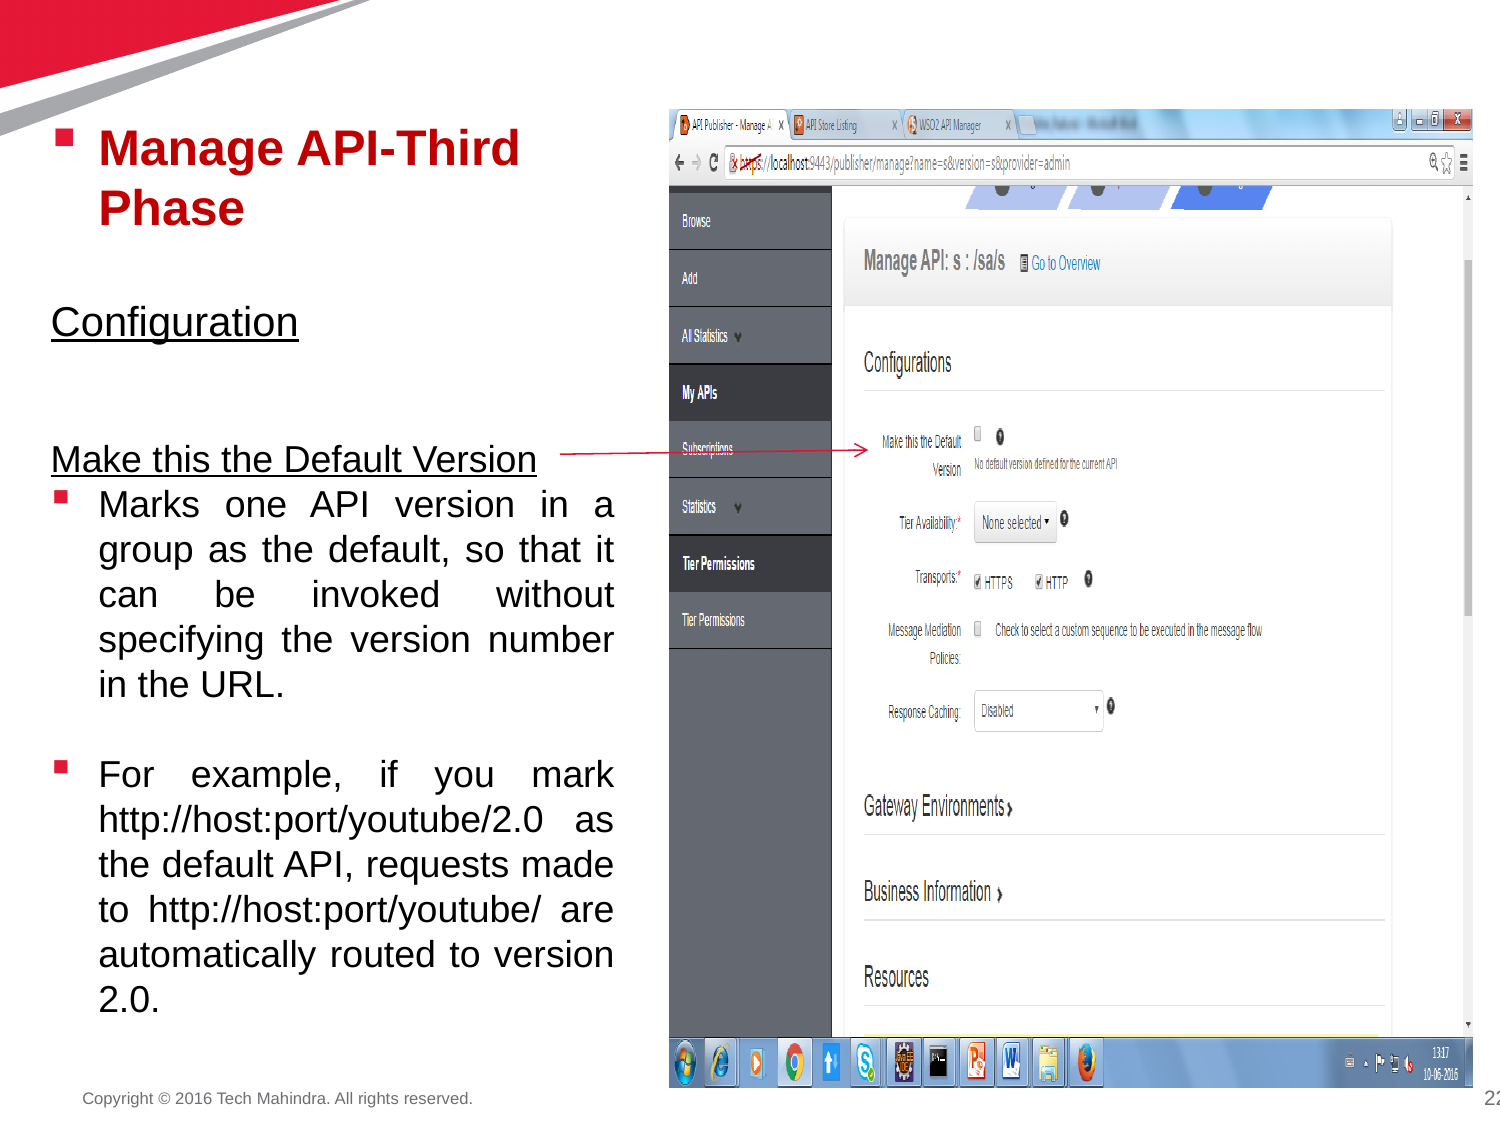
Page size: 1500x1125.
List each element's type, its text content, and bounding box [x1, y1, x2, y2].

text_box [559, 449, 869, 455]
picture [669, 109, 1473, 1089]
list Manage API-Third Phase Configuration Make this the Default Version Marks one API version in a group as the default, so that it can be invoked without specifying the version number in the URL. For example, if you mark http://host:port/youtube/2.0 as the default API, requests made to http://host:port/youtube/ are automatically routed to version 2.0. [50, 114, 616, 979]
picture [0, 0, 373, 136]
